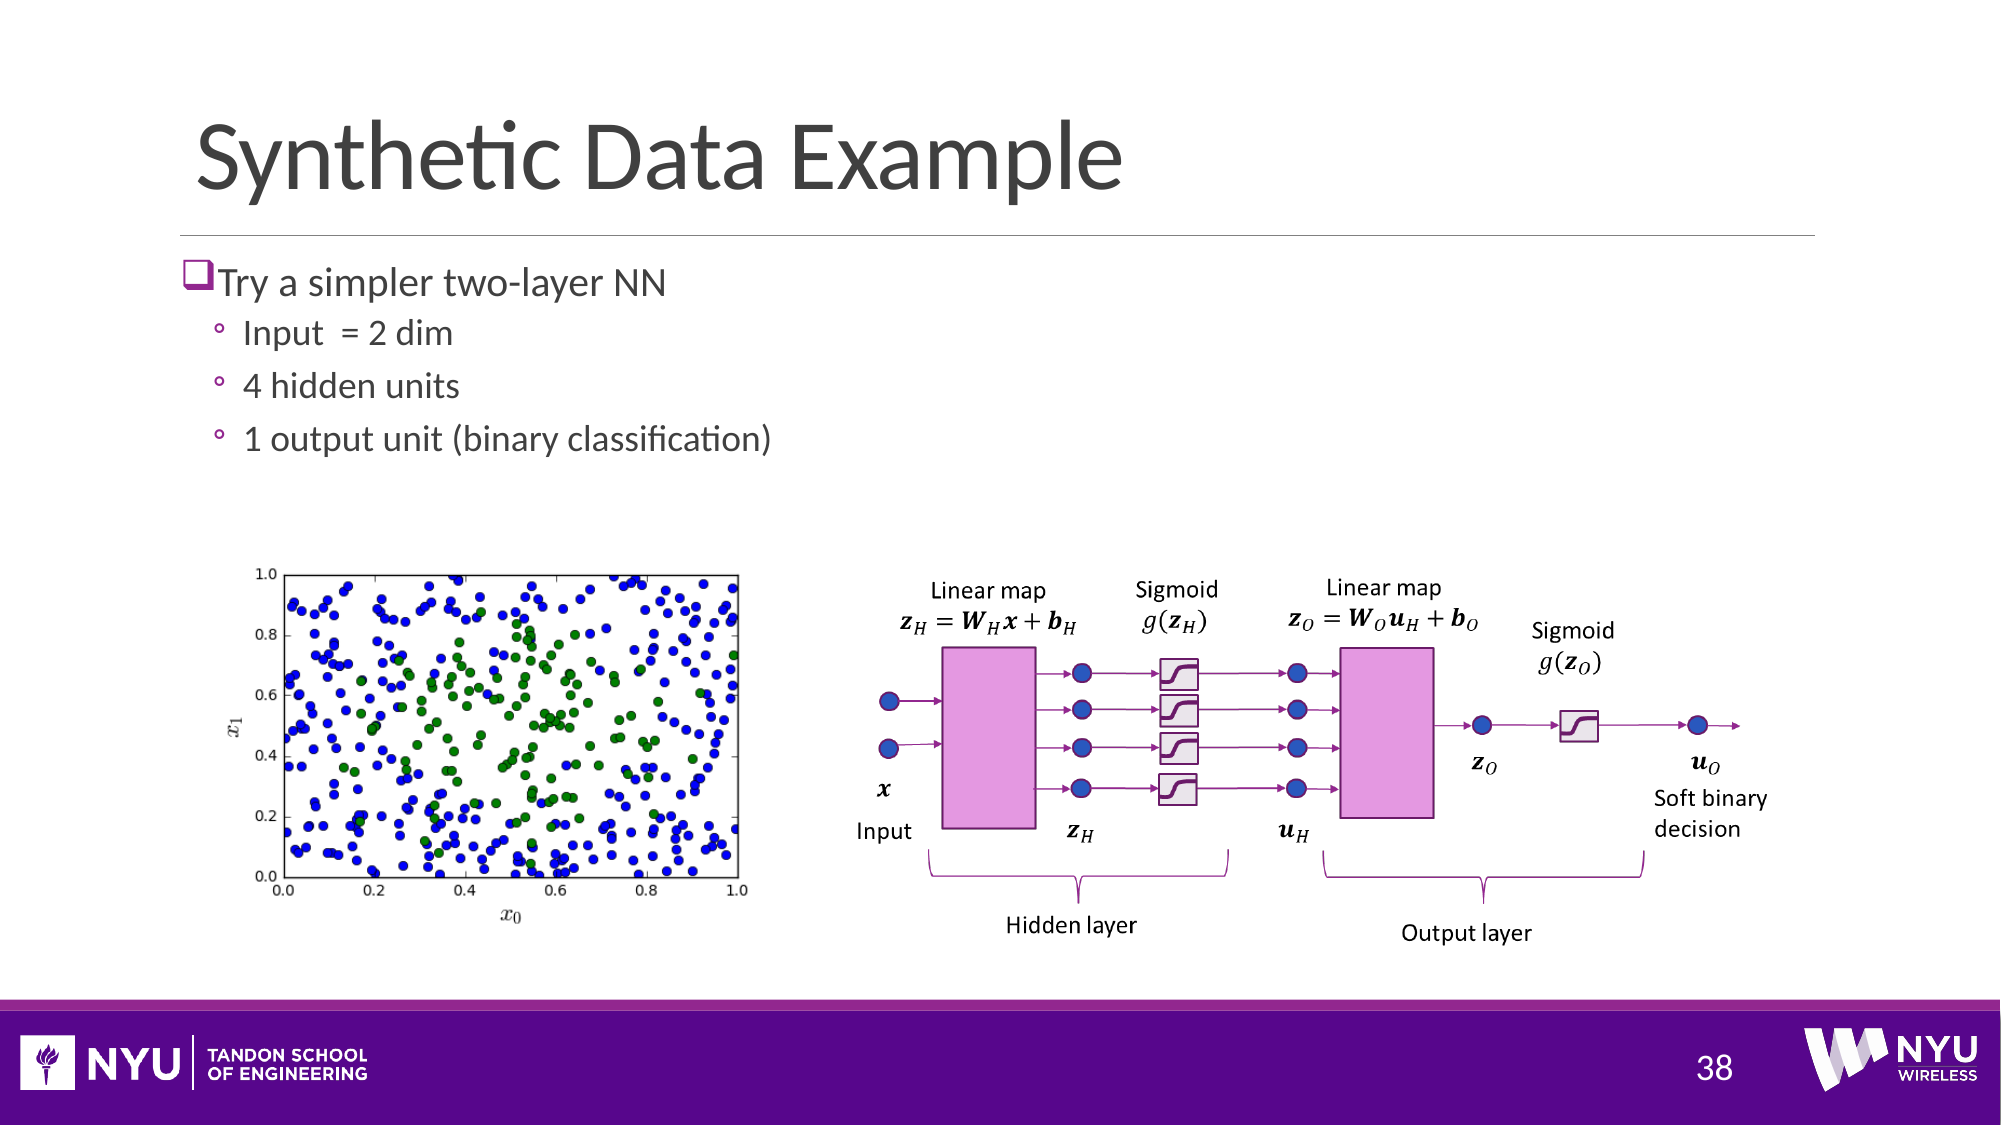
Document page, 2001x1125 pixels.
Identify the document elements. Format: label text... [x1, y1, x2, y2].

slide_number 38 [1533, 1035, 1749, 1096]
picture [204, 561, 771, 929]
title Synthetic Data Example [180, 47, 1830, 218]
picture [839, 561, 1788, 964]
